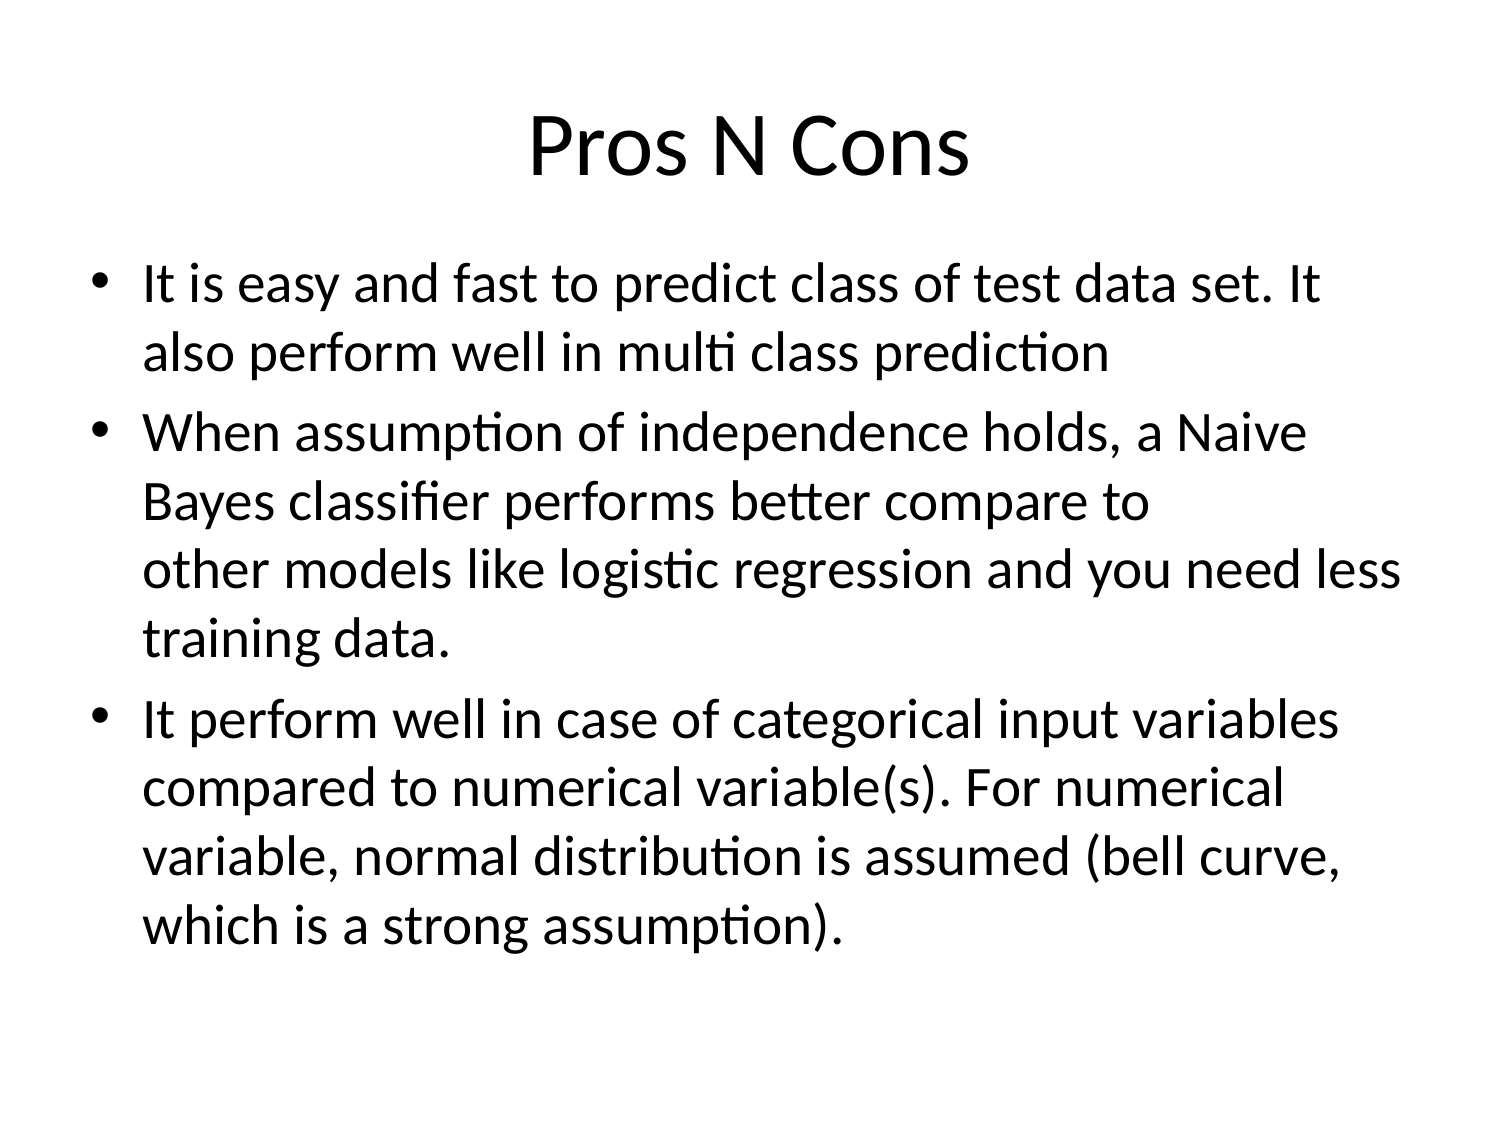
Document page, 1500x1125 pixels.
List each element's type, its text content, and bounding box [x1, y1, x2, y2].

title Pros N Cons [75, 45, 1425, 233]
list It is easy and fast to predict class of test data set. It also perform well in multi class prediction When assumption of independence holds, a Naive Bayes classifier performs better compare to other models like logistic regression and you need less training data. It perform well in case of categorical input variables compared to numerical variable(s). For numerical variable, normal distribution is assumed (bell curve, which is a strong assumption). [75, 237, 1425, 980]
